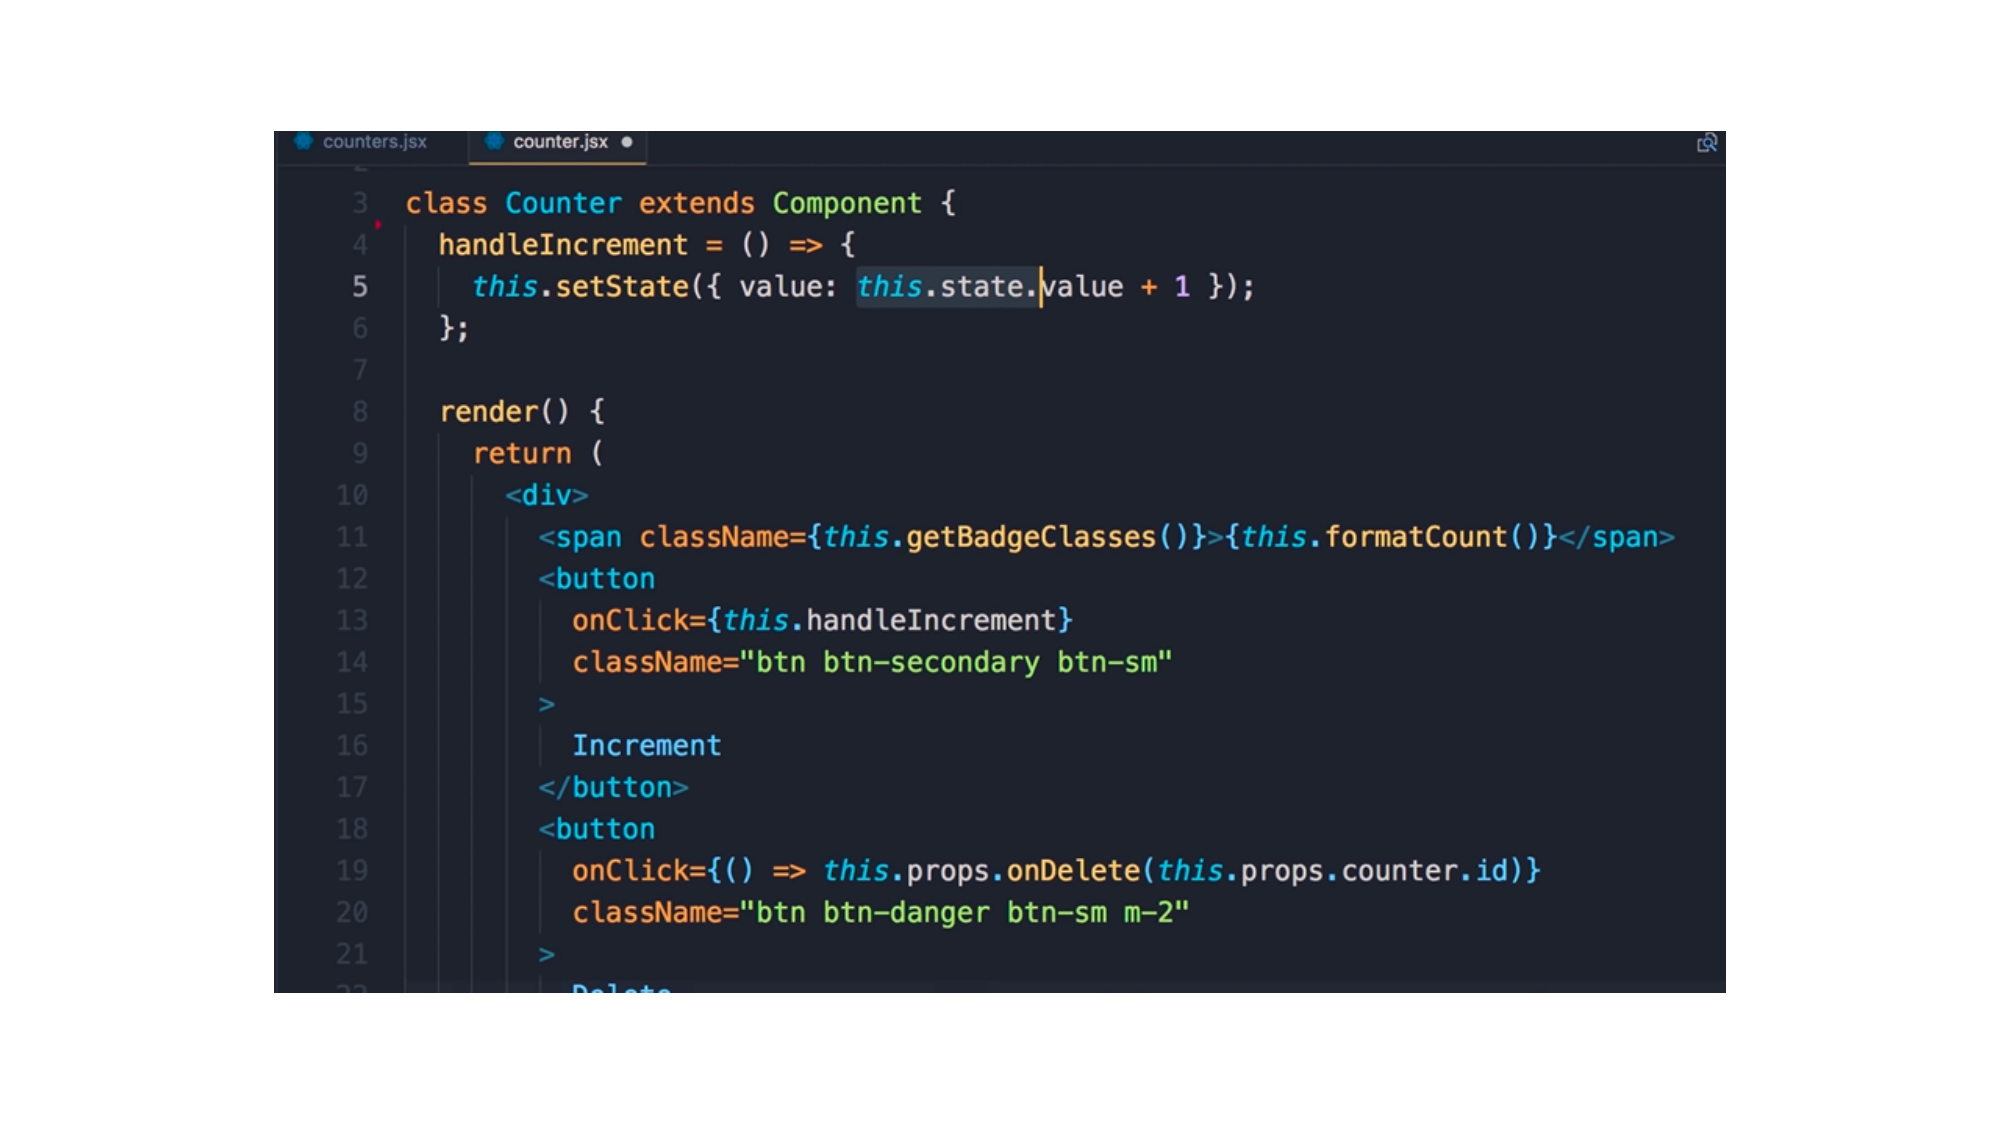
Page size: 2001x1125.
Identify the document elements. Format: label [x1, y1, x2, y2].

picture [274, 131, 1726, 993]
picture [490, 136, 499, 145]
